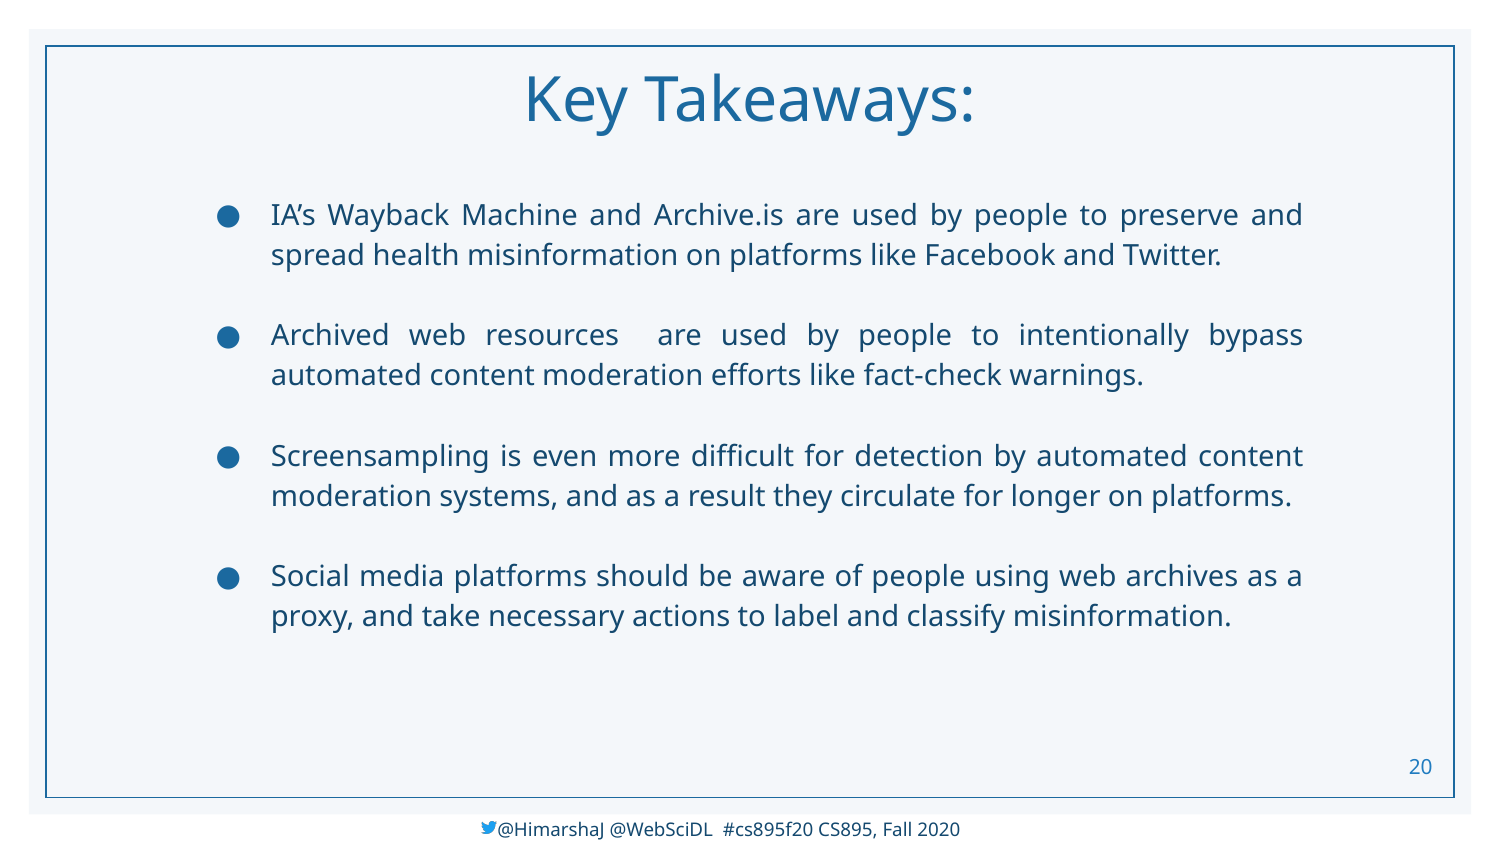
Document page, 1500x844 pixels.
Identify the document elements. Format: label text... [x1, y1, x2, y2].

list IA’s Wayback Machine and Archive.is are used by people to preserve and spread health misinformation on platforms like Facebook and Twitter. Archived web resources are used by people to intentionally bypass automated content moderation efforts like fact-check warnings. Screensampling is even more difficult for detection by automated content moderation systems, and as a result they circulate for longer on platforms. Social media platforms should be aware of people using web archives as a proxy, and take necessary actions to label and classify misinformation. [184, 185, 1316, 741]
slide_number ‹#› [1309, 720, 1444, 788]
picture [481, 821, 497, 834]
title Key Takeaways: [43, 16, 1457, 186]
